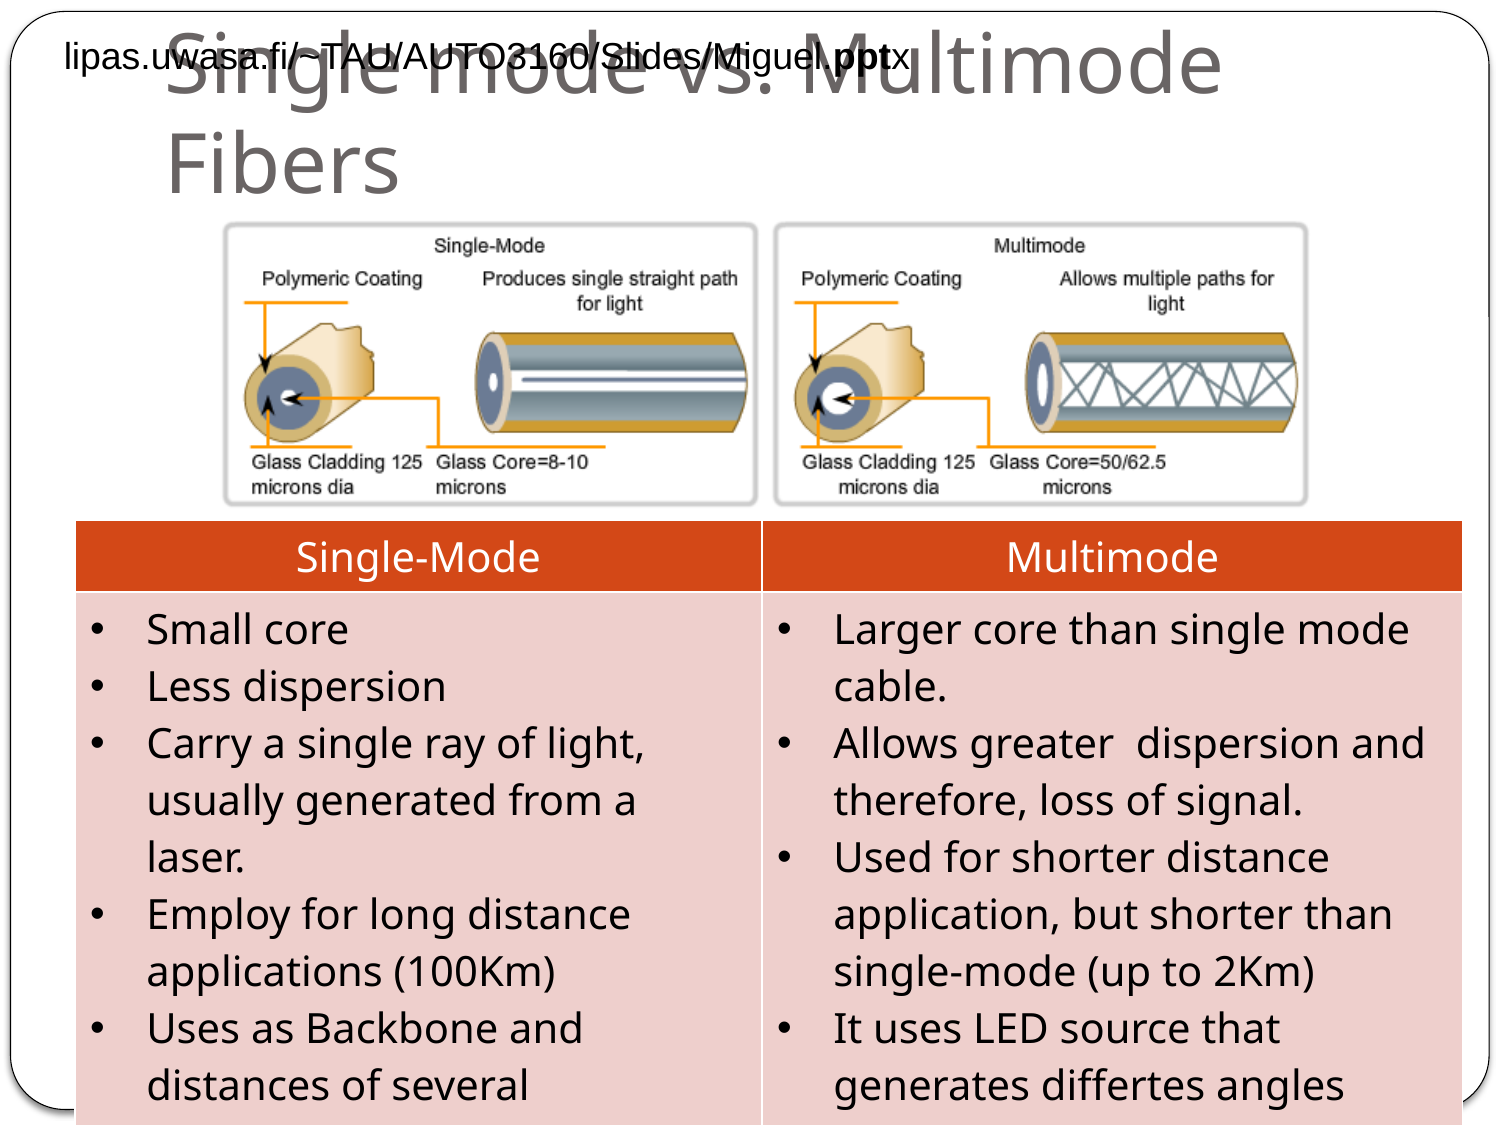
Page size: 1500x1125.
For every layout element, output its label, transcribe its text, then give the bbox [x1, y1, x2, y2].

table_cell Small core Less dispersion Carry a single ray of light, usually generated from a laser. Employ for long distance applications (100Km) Uses as Backbone and distances of several thousands meters. [76, 593, 761, 1125]
table_header Single-Mode [76, 521, 761, 591]
table_cell Larger core than single mode cable. Allows greater dispersion and therefore, loss of signal. Used for shorter distance application, but shorter than single-mode (up to 2Km) It uses LED source that generates differtes angles along cable. Often uses in LANs or small distances such as campus networks. [763, 593, 1462, 1125]
text_box lipas.uwasa.fi/~TAU/AUTO3160/Slides/Miguel.pptx [48, 24, 1462, 85]
table_header Multimode [763, 521, 1462, 591]
title Single mode vs. Multimode Fibers [150, 85, 1425, 225]
picture [212, 212, 1326, 513]
